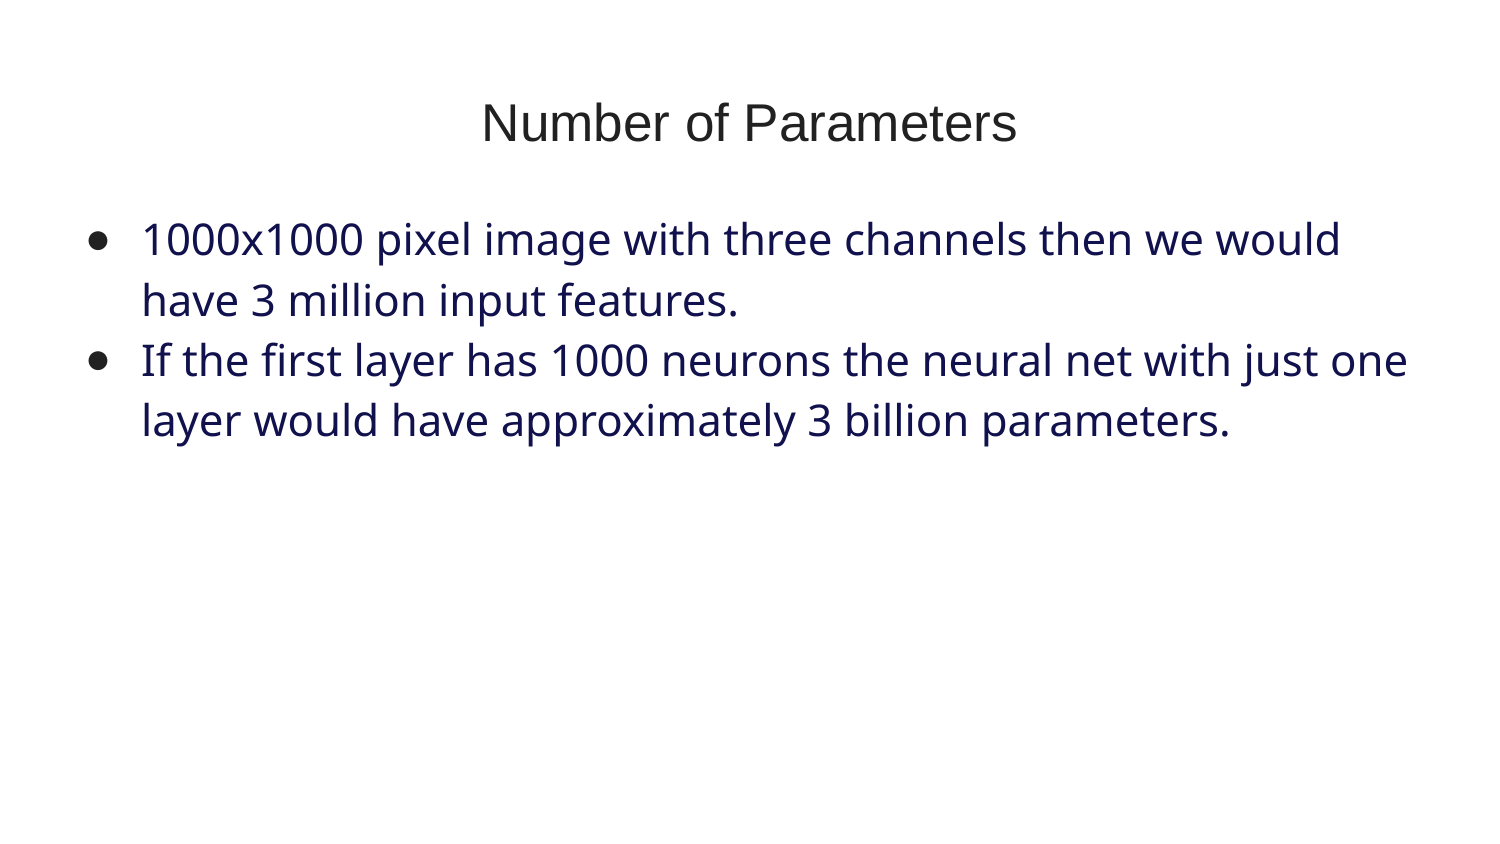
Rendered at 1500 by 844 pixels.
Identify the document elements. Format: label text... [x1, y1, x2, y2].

title Number of Parameters [51, 72, 1449, 167]
list 1000x1000 pixel image with three channels then we would have 3 million input features. If the first layer has 1000 neurons the neural net with just one layer would have approximately 3 billion parameters. [51, 189, 1449, 750]
